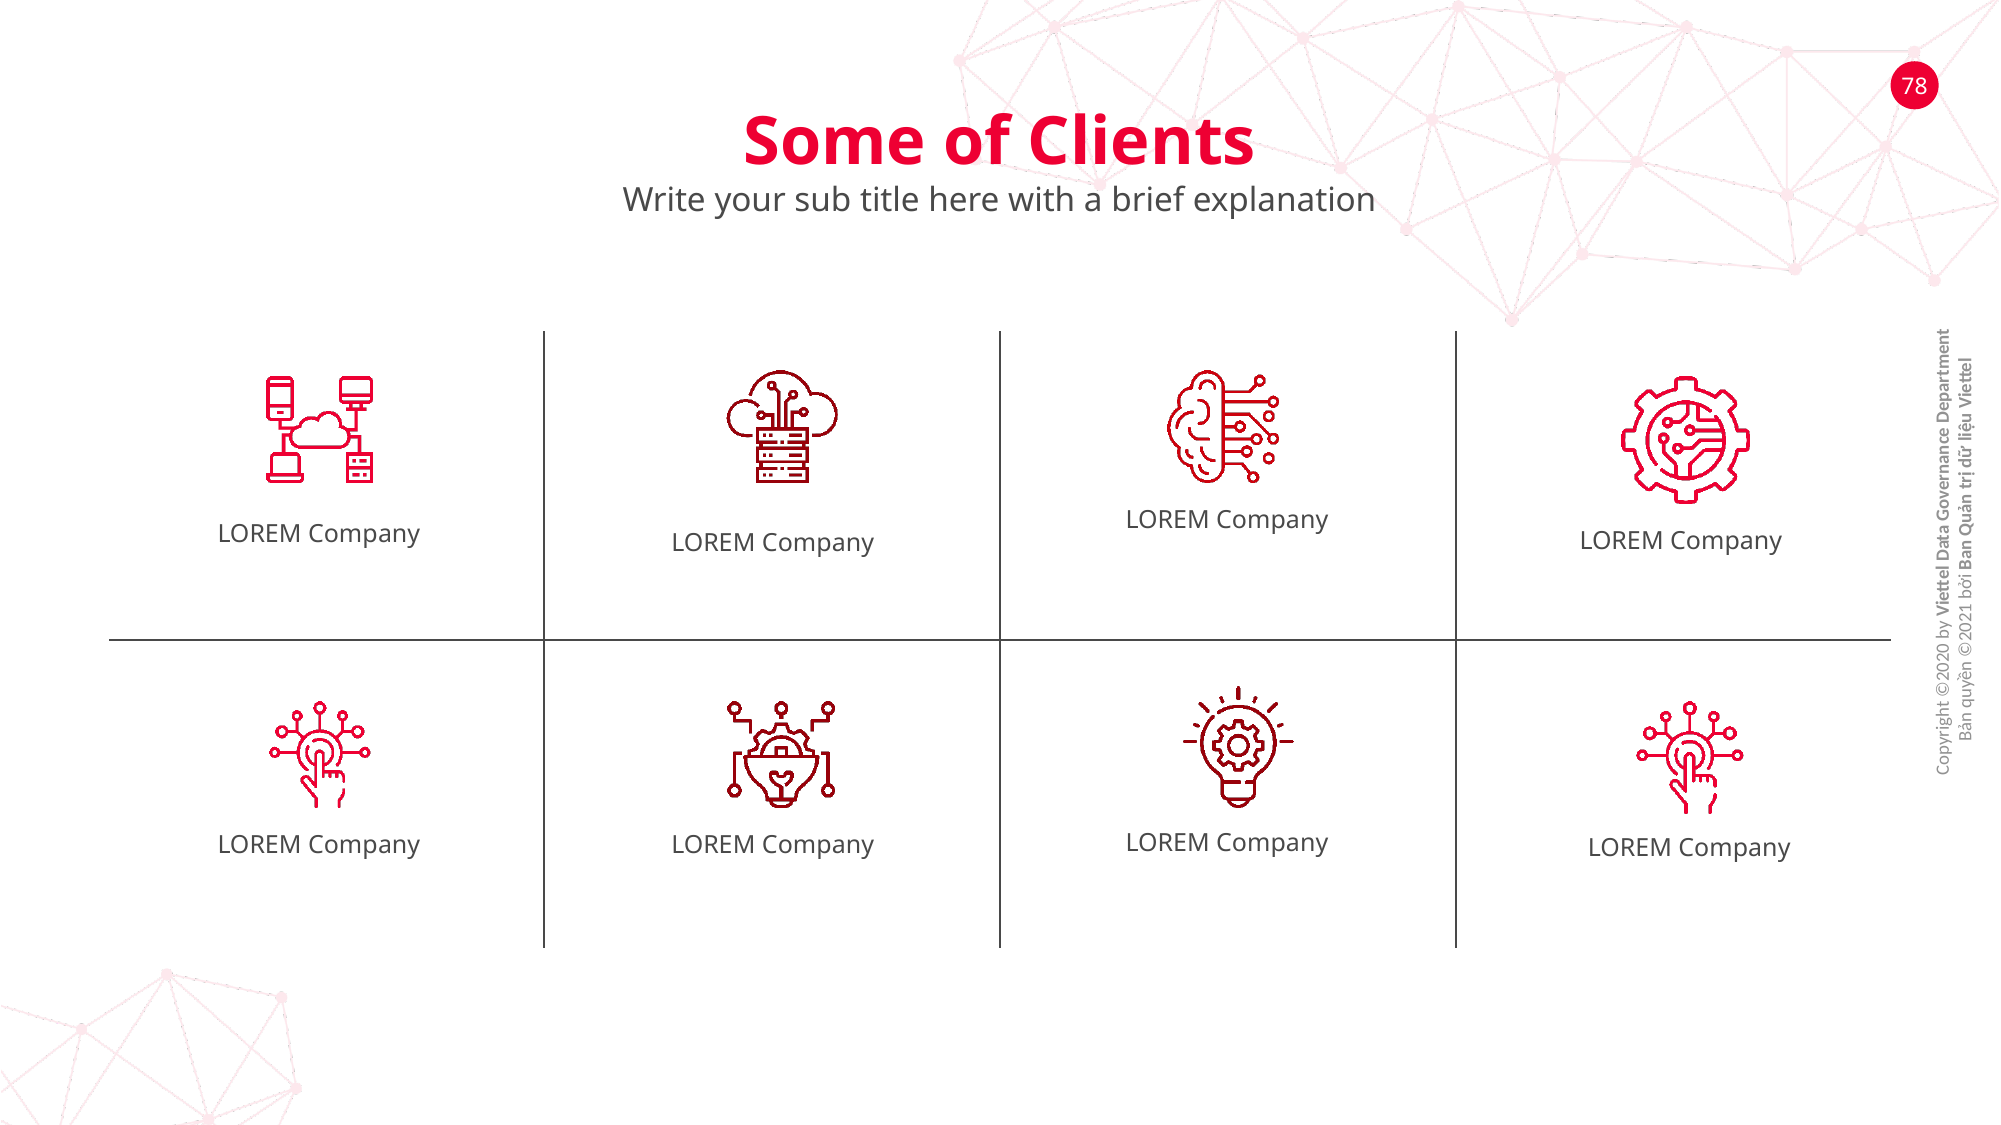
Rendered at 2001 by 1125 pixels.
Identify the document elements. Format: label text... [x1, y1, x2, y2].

text_box LOREM Company [1105, 826, 1349, 857]
text_box LOREM Company [651, 829, 895, 860]
text_box LOREM Company [197, 517, 441, 548]
picture [1, 0, 1999, 1125]
text_box LOREM Company [197, 829, 441, 860]
text_box LOREM Company [1559, 524, 1803, 555]
text_box LOREM Company [651, 526, 895, 557]
text_box LOREM Company [1568, 831, 1811, 862]
text_box Write your sub title here with a brief explanation [109, 178, 1891, 219]
text_box LOREM Company [1105, 503, 1349, 534]
text_box Some of Clients [109, 97, 1891, 178]
